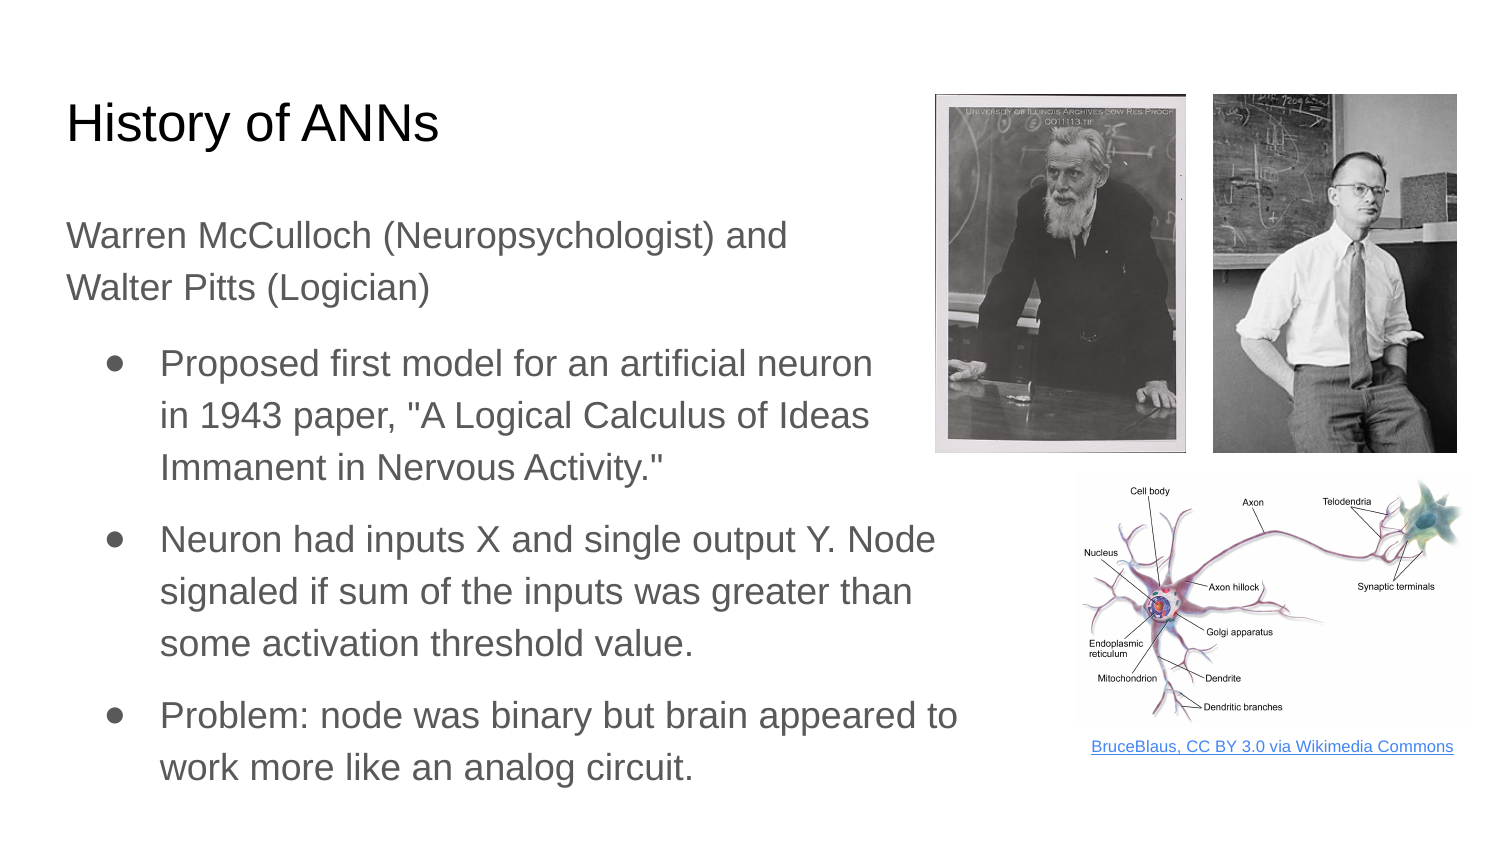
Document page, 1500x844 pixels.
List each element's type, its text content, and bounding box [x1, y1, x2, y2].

title History of ANNs [51, 72, 1449, 167]
text_box BruceBlaus, CC BY 3.0 via Wikimedia Commons [1062, 726, 1484, 767]
list Warren McCulloch (Neuropsychologist) and Walter Pitts (Logician) Proposed first model for an artificial neuron in 1943 paper, "A Logical Calculus of Ideas Immanent in Nervous Activity." Neuron had inputs X and single output Y. Node signaled if sum of the inputs was greater than some activation threshold value. Problem: node was binary but brain appeared to work more like an analog circuit. [51, 189, 1014, 822]
picture [1213, 94, 1457, 453]
picture [1075, 472, 1470, 727]
picture [935, 94, 1187, 453]
